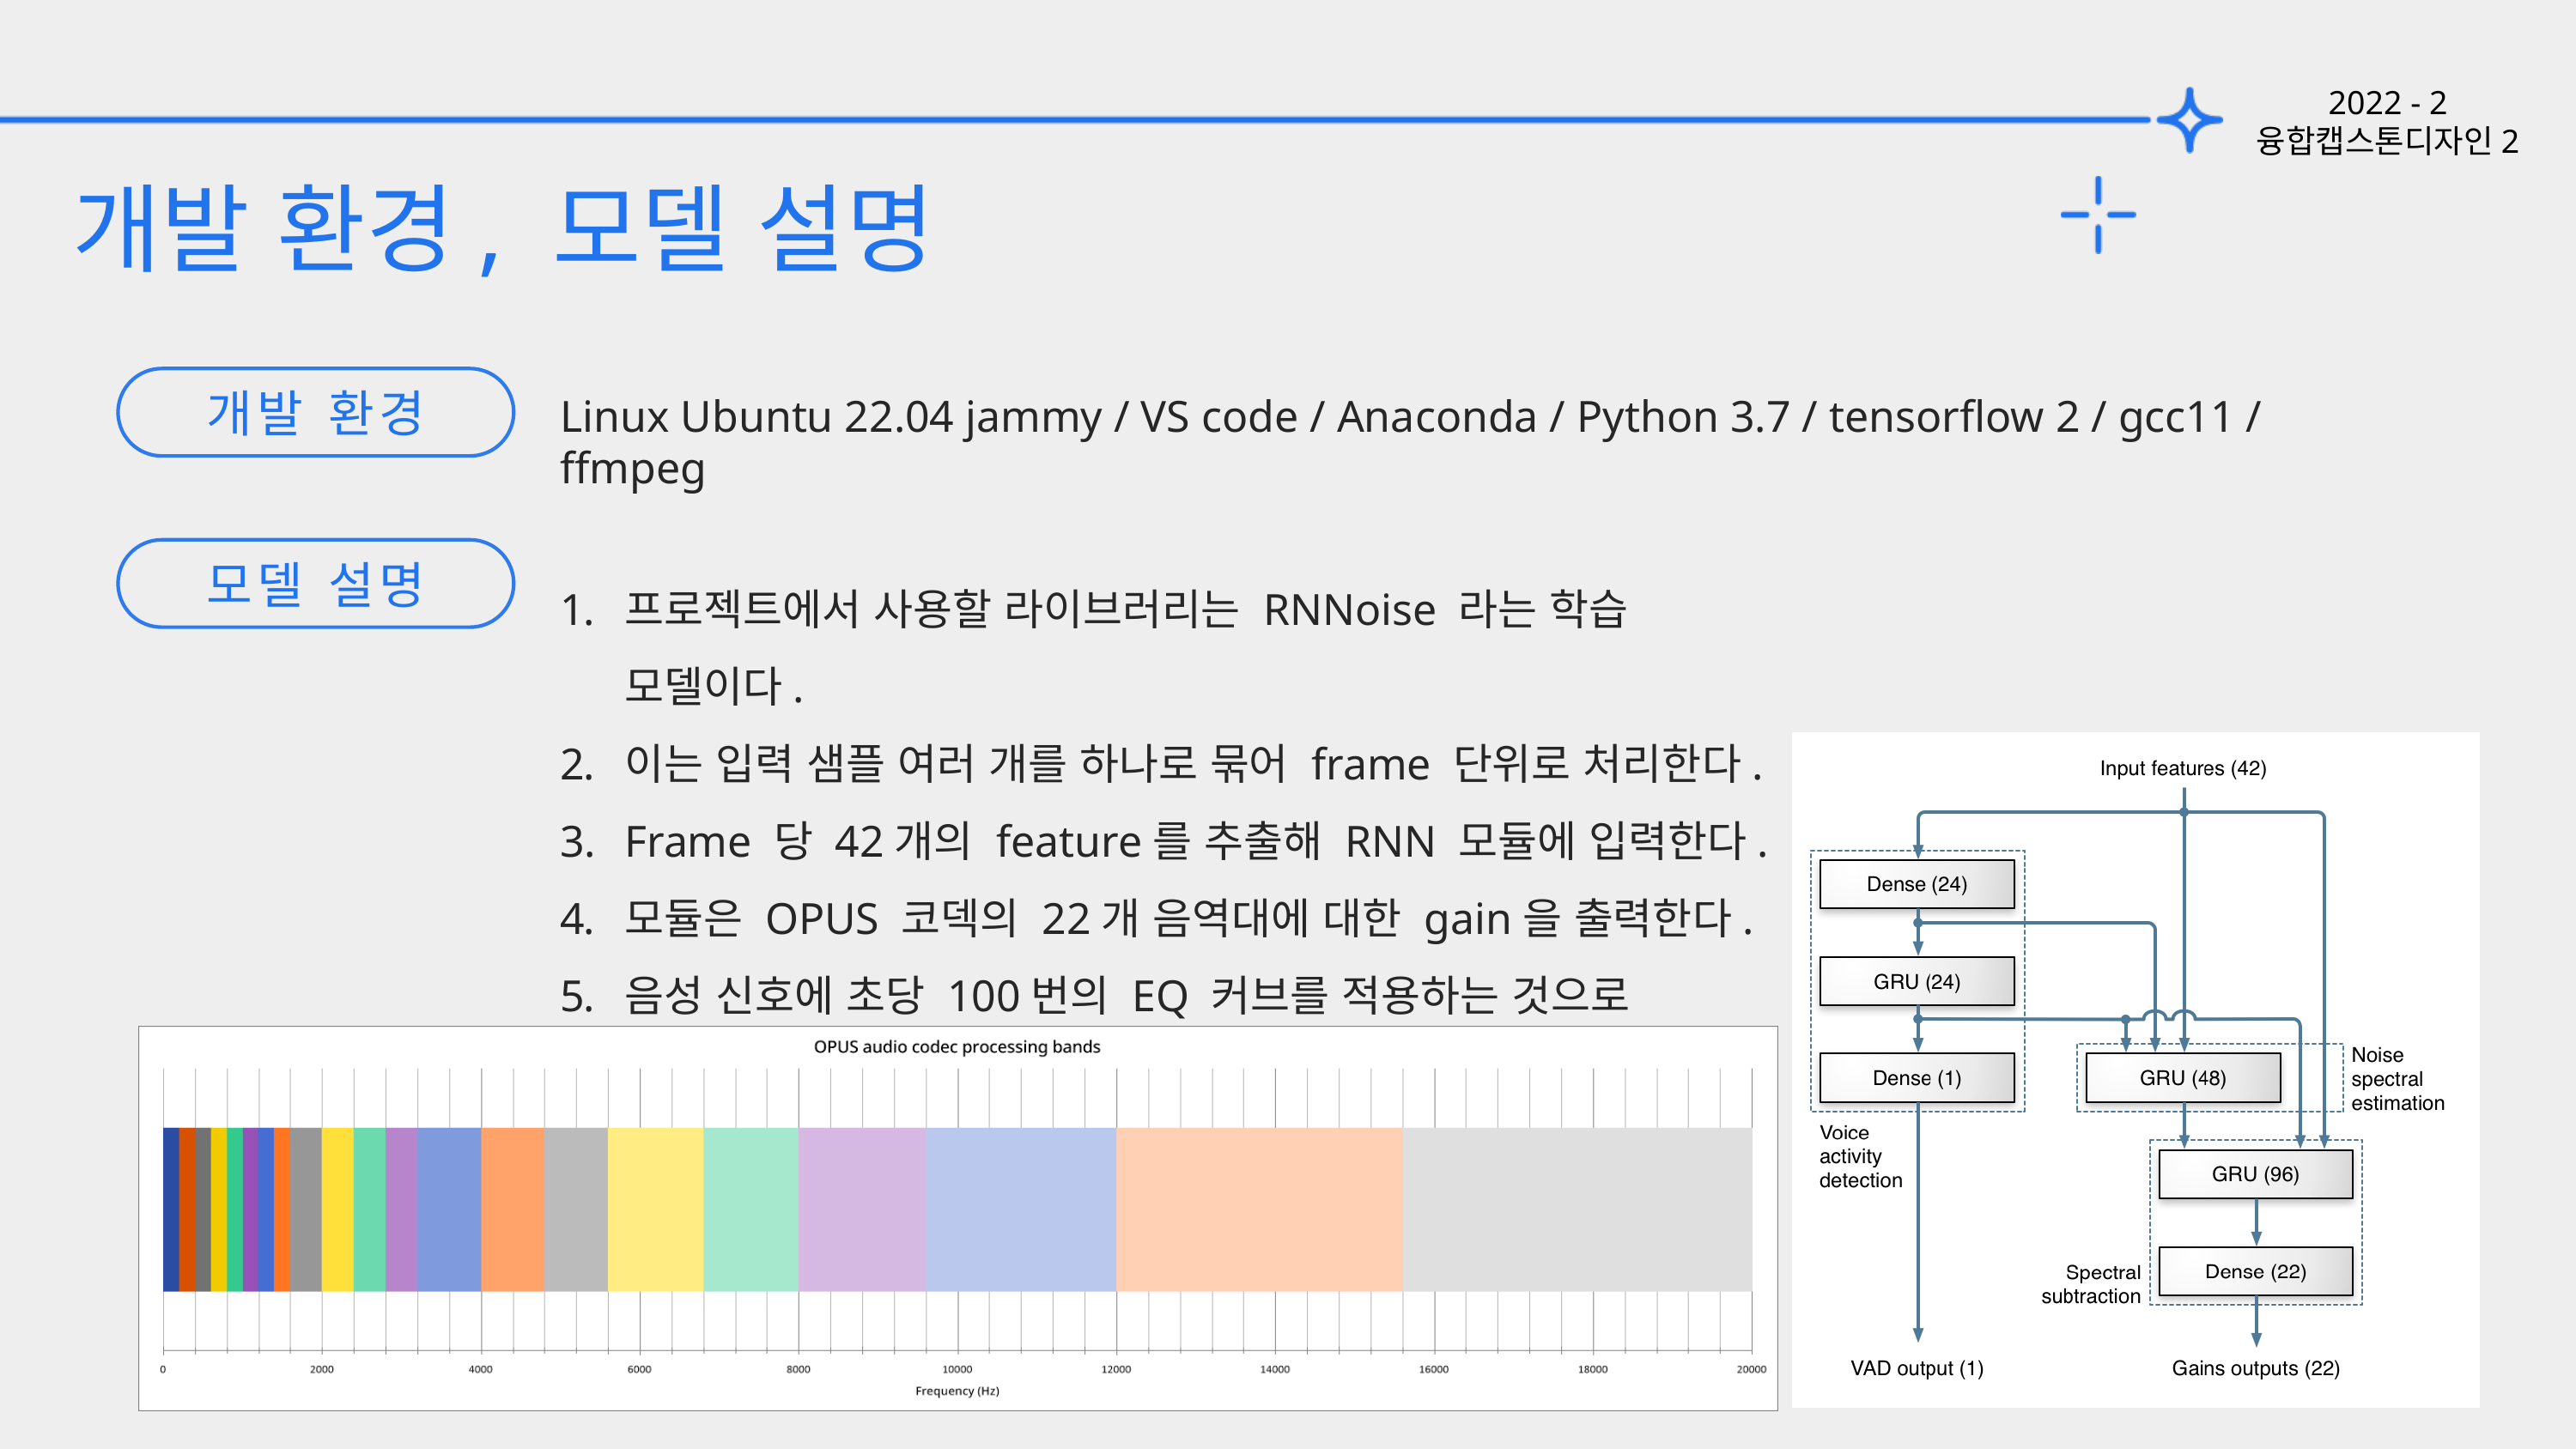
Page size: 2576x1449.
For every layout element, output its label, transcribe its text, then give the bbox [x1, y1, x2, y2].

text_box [0, 87, 2223, 155]
picture [134, 1022, 1780, 1414]
text_box 개발 환경, 모델 설명 [59, 163, 1104, 291]
text_box 모델 설명 [116, 537, 516, 629]
picture [1792, 732, 2480, 1408]
text_box 개발 환경 [116, 367, 516, 458]
text_box Linux Ubuntu 22.04 jammy / VS code / Anaconda / Python 3.7 / tensorflow 2 / gcc11 / ffmpeg [547, 382, 2394, 499]
text_box 2022 - 2 융합캡스톤디자인2 [2232, 76, 2544, 167]
text_box 프로젝트에서 사용할 라이브러리는 RNNoise 라는 학습 모델이다. 이는 입력 샘플 여러 개를 하나로 묶어 frame 단위로 처리한다. Frame 당 42개의 feature를 추출해 RNN 모듈에 입력한다. 모듈은 OPUS 코덱의 22개 음역대에 대한 gain을 출력한다. 음성 신호에 초당 100번의 EQ 커브를 적용하는 것으로 노이즈를 제거한다. [547, 550, 1782, 1022]
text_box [2060, 176, 2136, 254]
